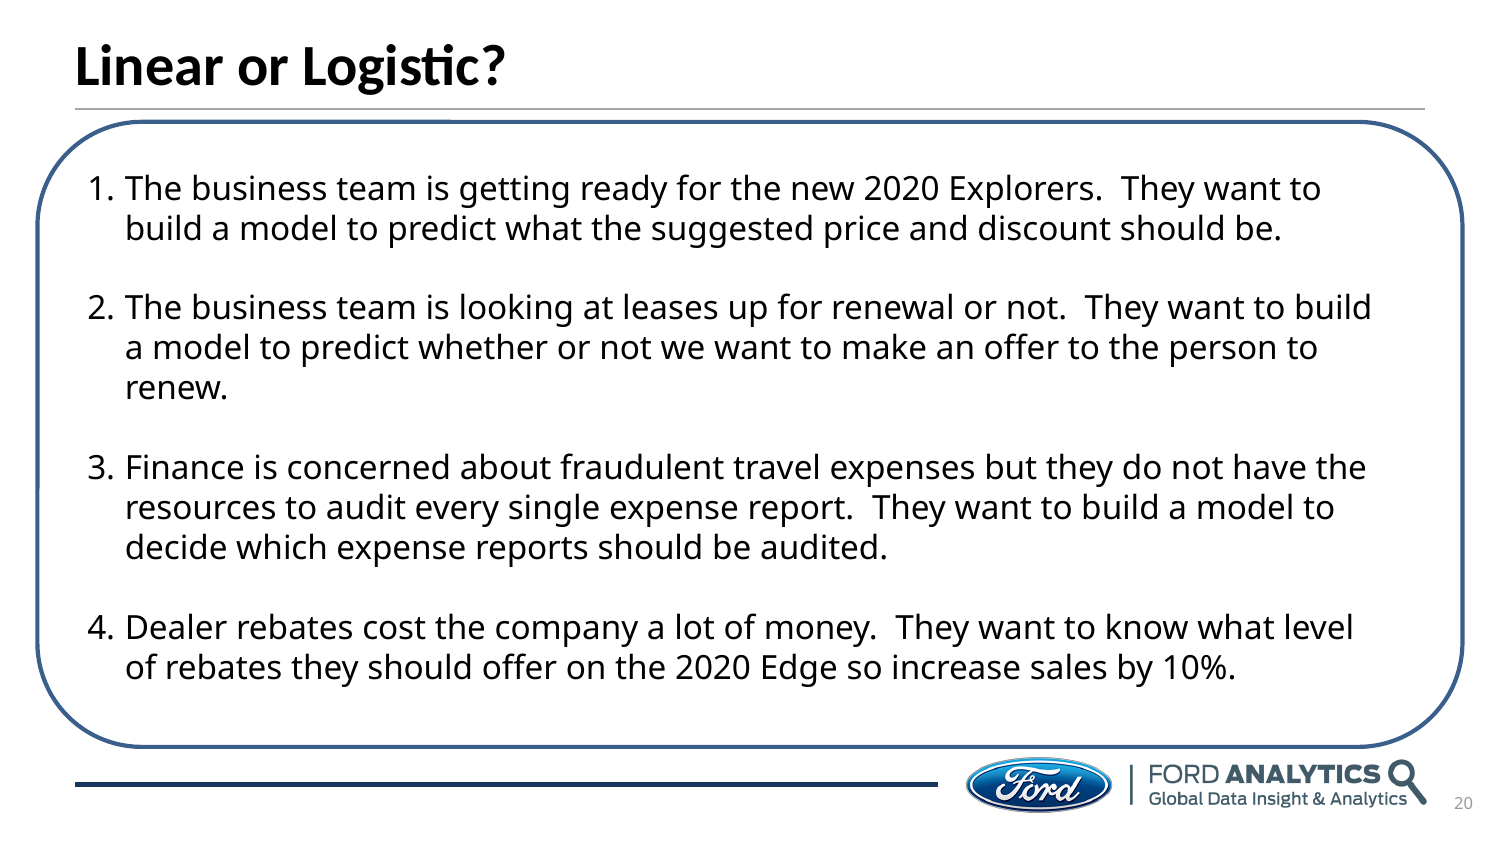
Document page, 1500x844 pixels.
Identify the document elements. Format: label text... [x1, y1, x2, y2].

text_box [35, 119, 1465, 749]
picture [964, 752, 1429, 817]
text_box Linear or Logistic? [74, 19, 1425, 97]
